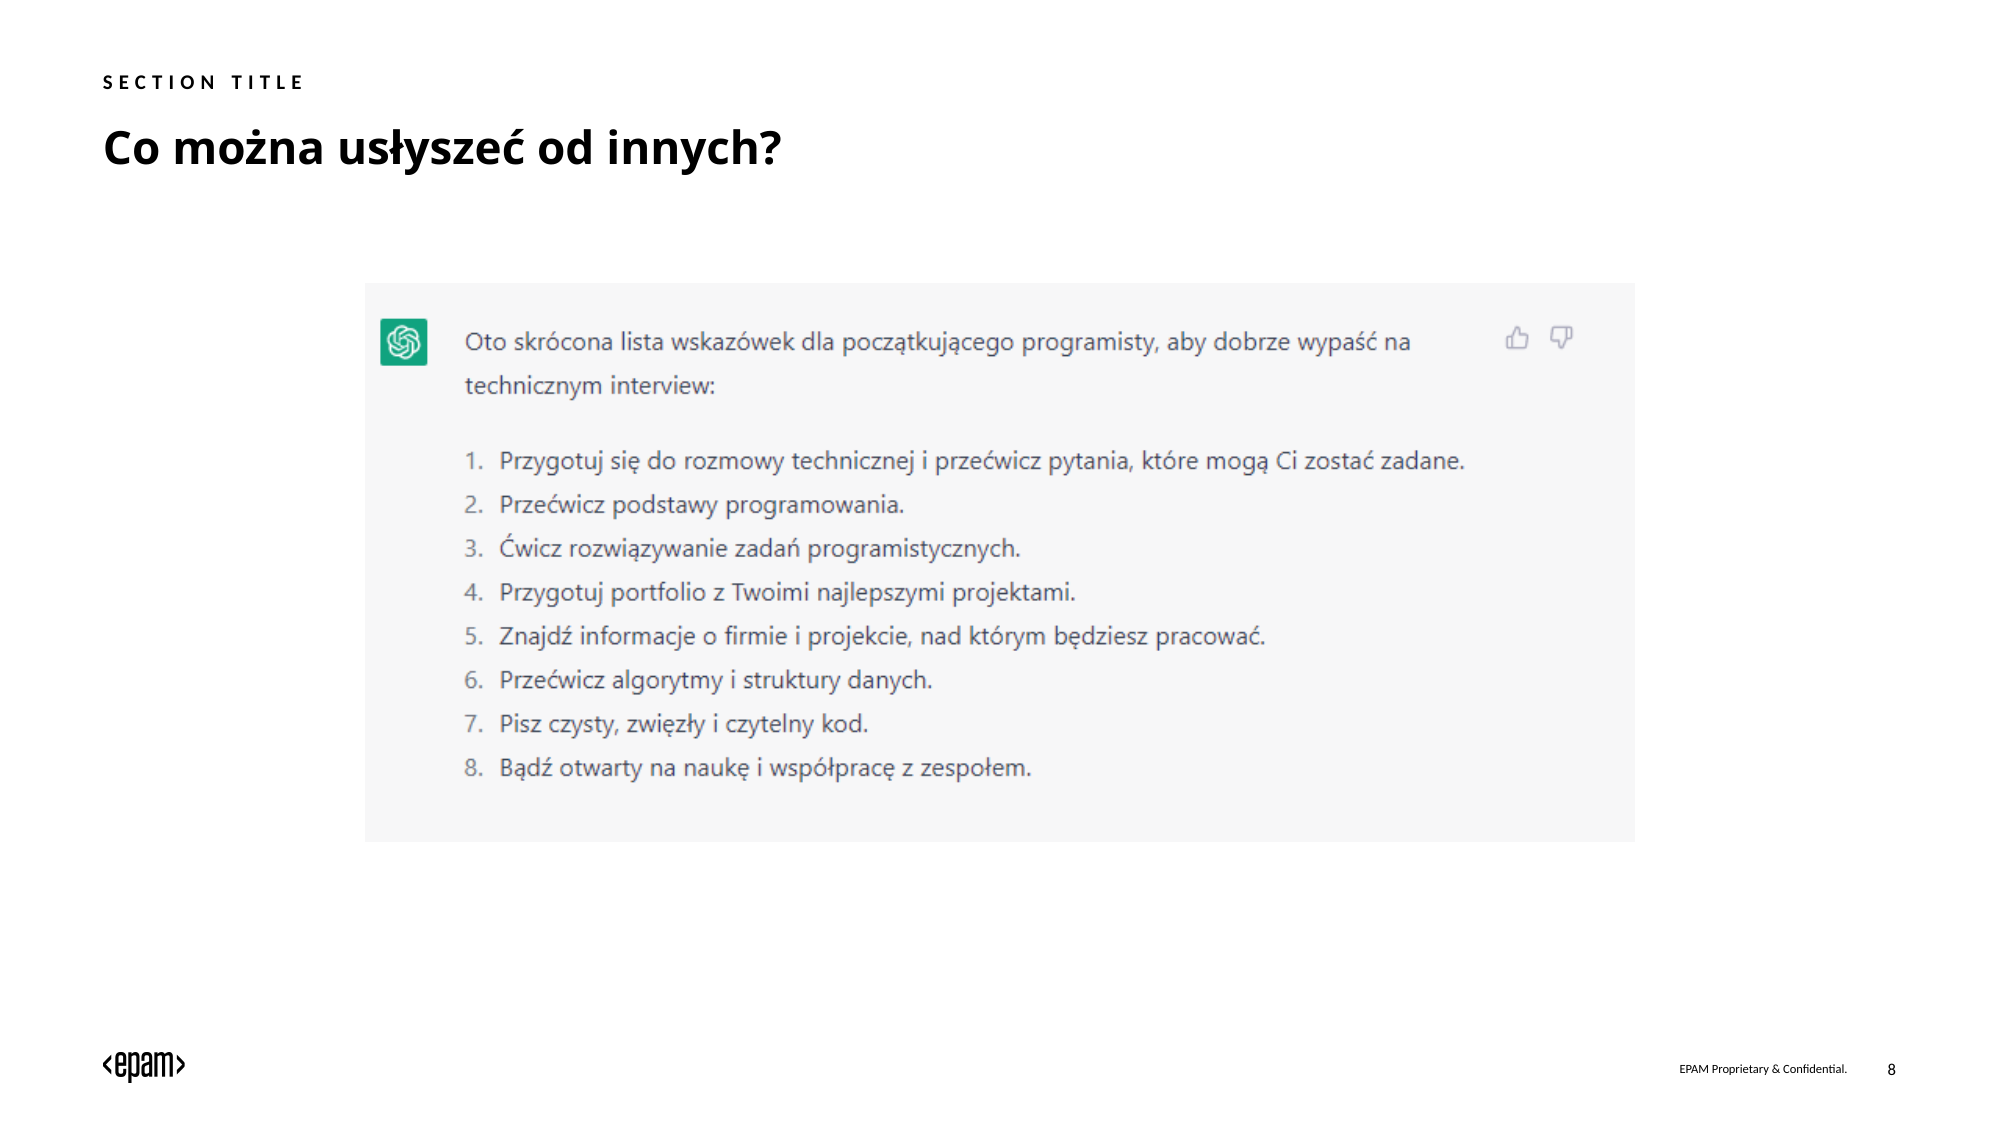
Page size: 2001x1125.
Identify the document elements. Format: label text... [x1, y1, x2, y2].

title Co można usłyszeć od innych? [102, 118, 1896, 175]
list Section title [102, 68, 699, 106]
picture [365, 283, 1635, 842]
